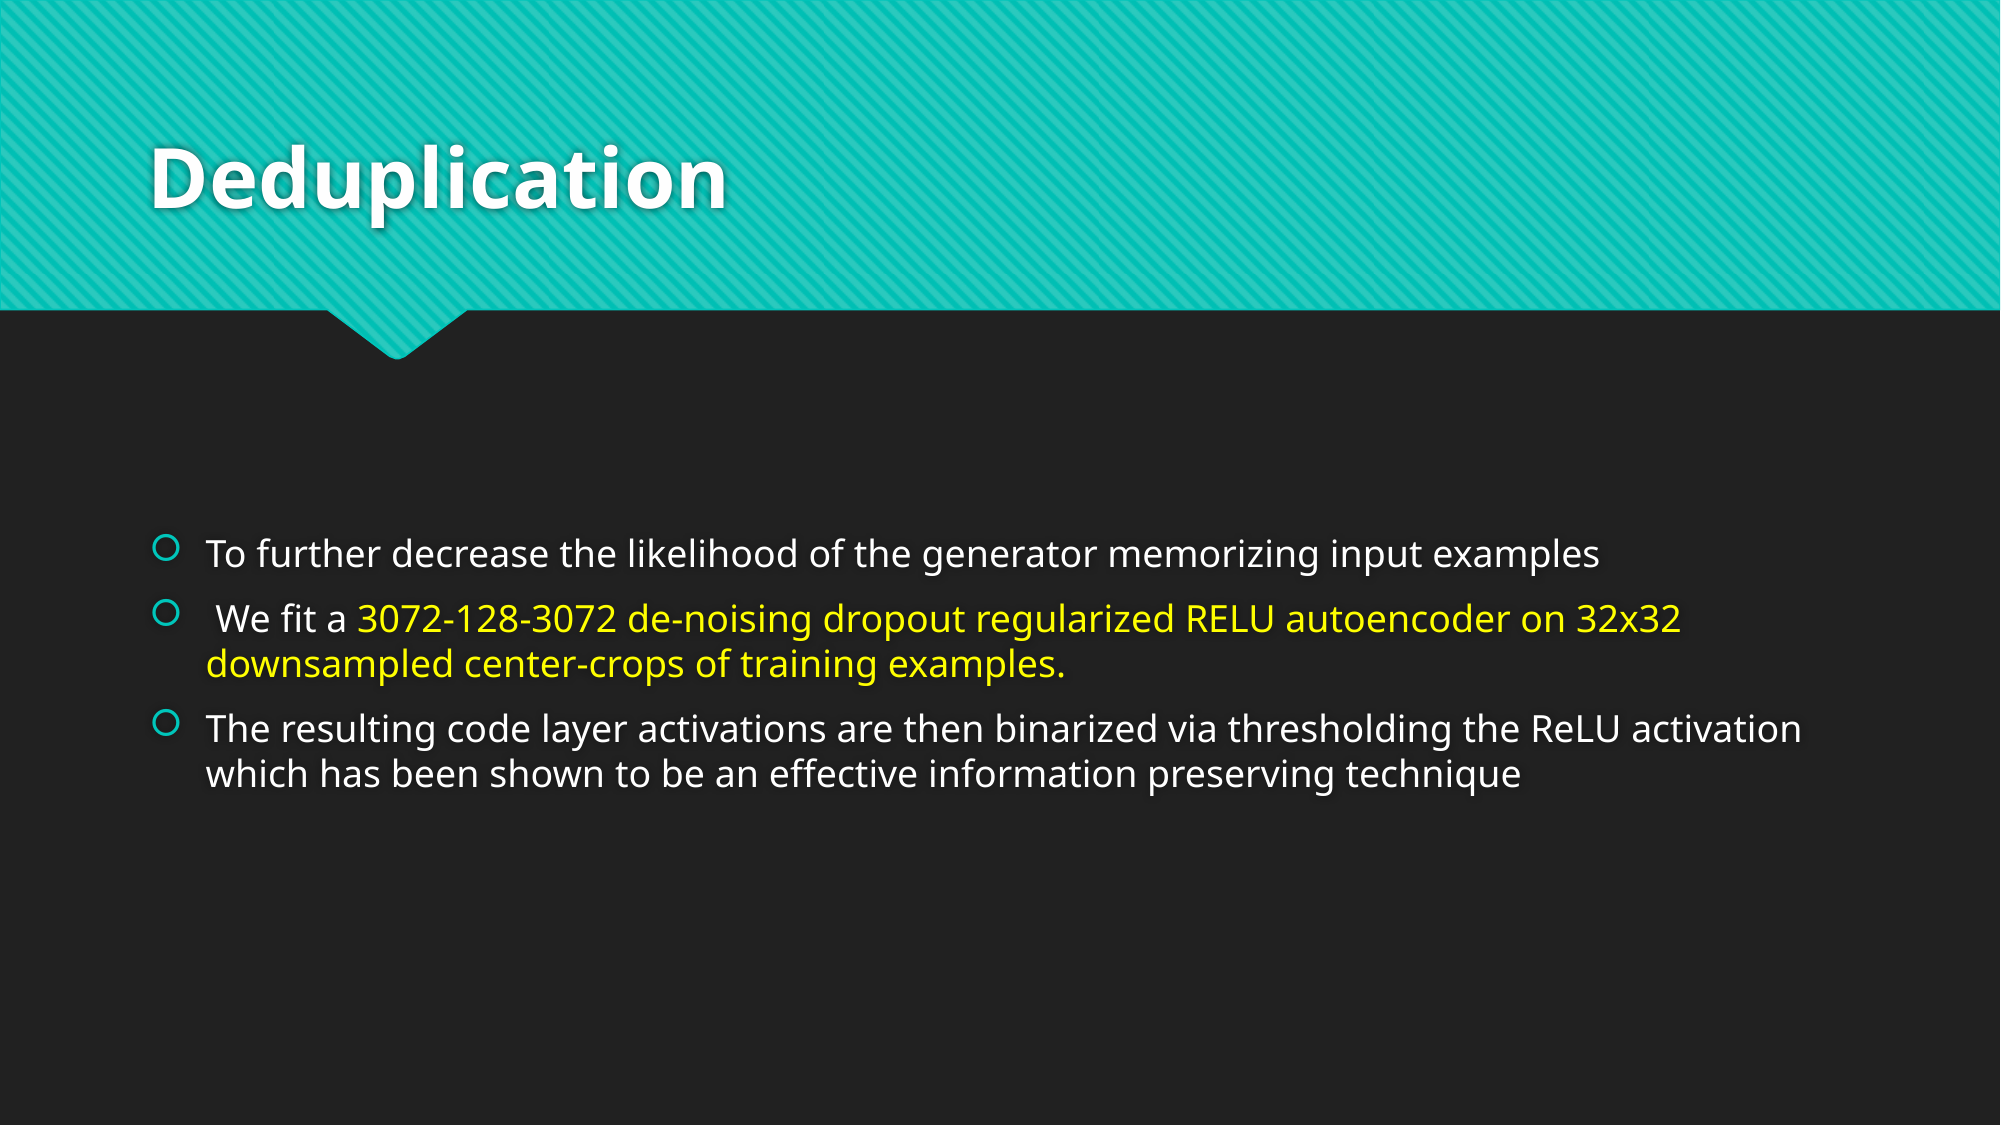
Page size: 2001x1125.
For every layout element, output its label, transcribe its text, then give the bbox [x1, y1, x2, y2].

list To further decrease the likelihood of the generator memorizing input examples We fit a 3072-128-3072 de-noising dropout regularized RELU autoencoder on 32x32 downsampled center-crops of training examples. The resulting code layer activations are then binarized via thresholding the ReLU activation which has been shown to be an effective information preserving technique [134, 364, 1866, 962]
title Deduplication [132, 73, 1868, 233]
